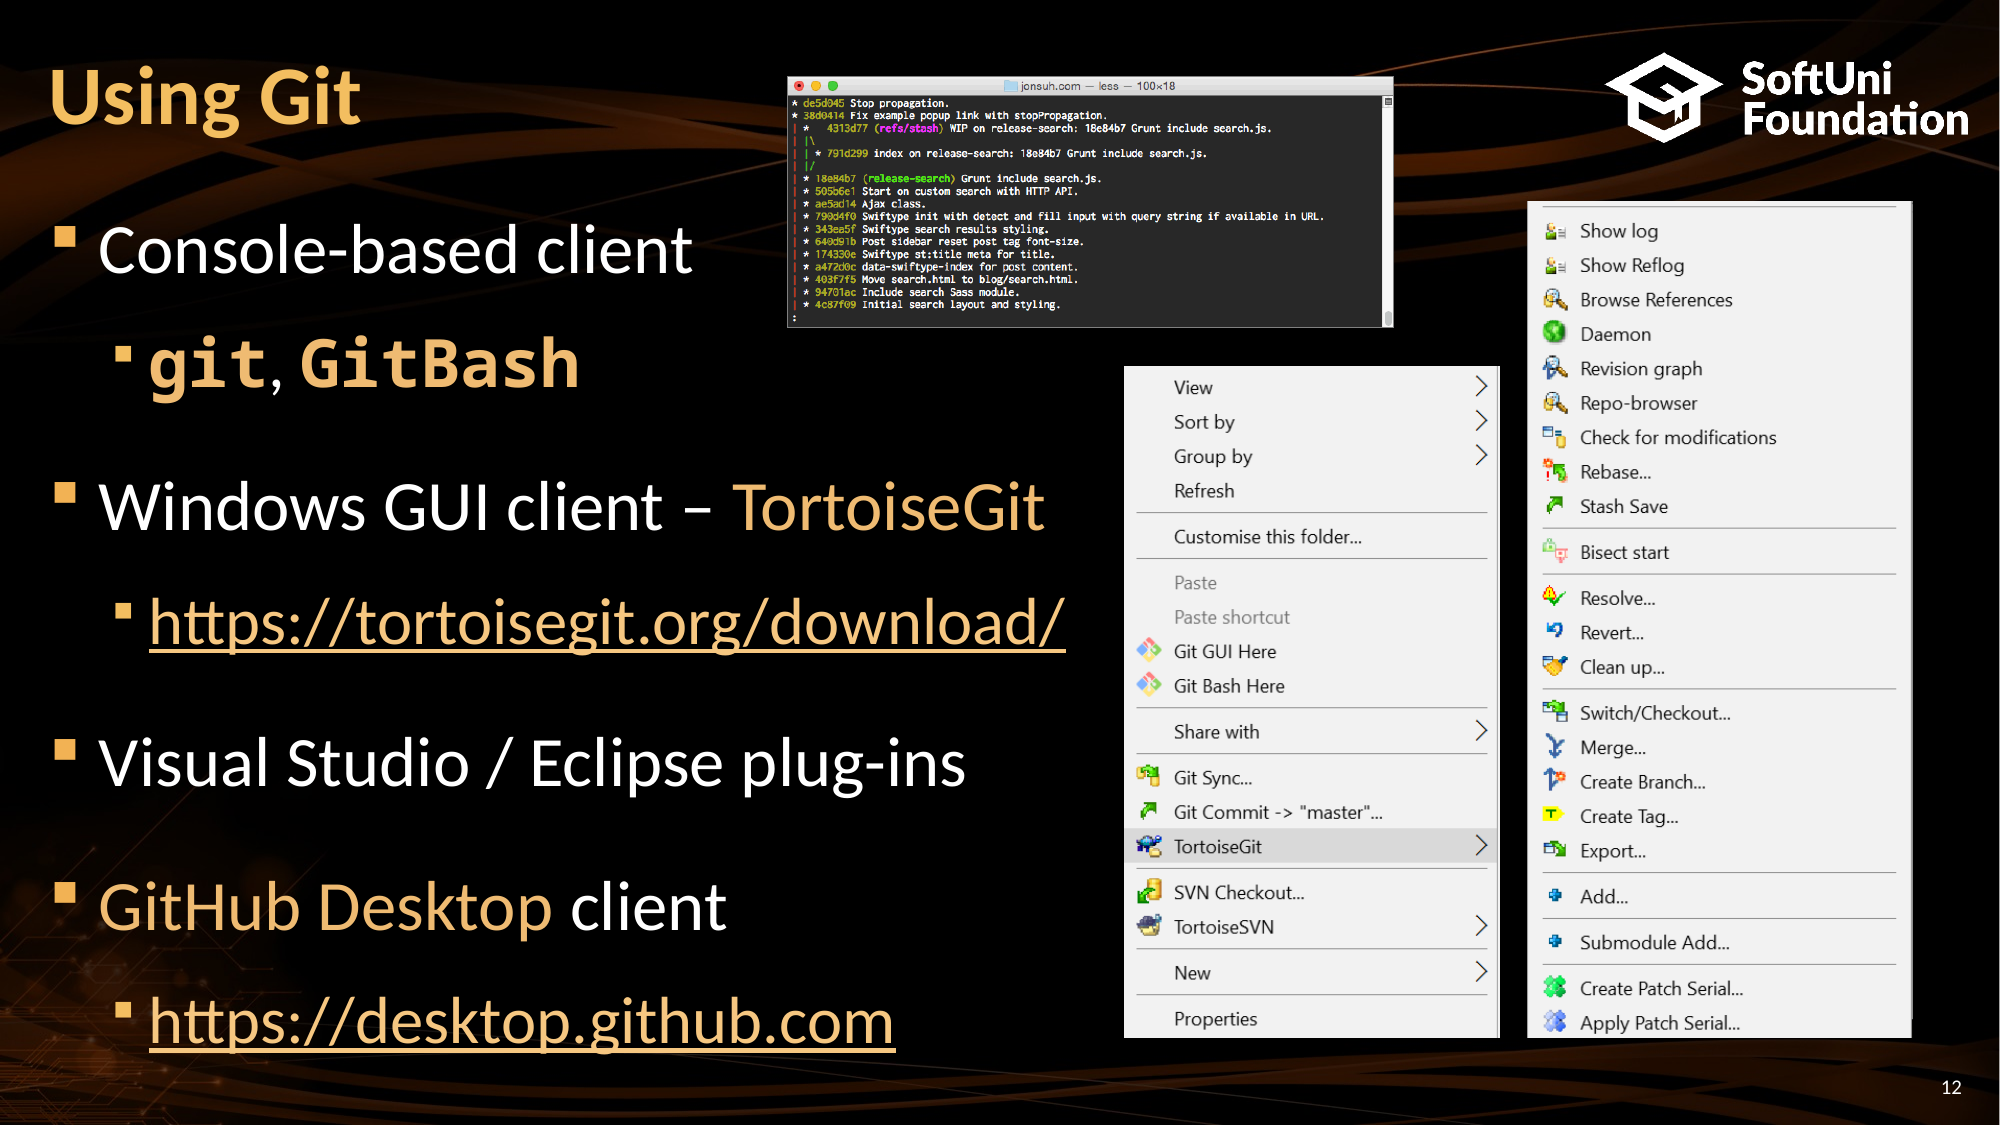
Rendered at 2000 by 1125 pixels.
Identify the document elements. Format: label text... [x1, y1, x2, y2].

picture [0, 0, 2000, 1125]
list Console-based client git, GitBash Windows GUI client – TortoiseGit https://tortoisegit.org/download/ Visual Studio / Eclipse plug-ins GitHub Desktop client https://desktop.github.com [31, 188, 1968, 1103]
title Using Git [30, 6, 1602, 189]
